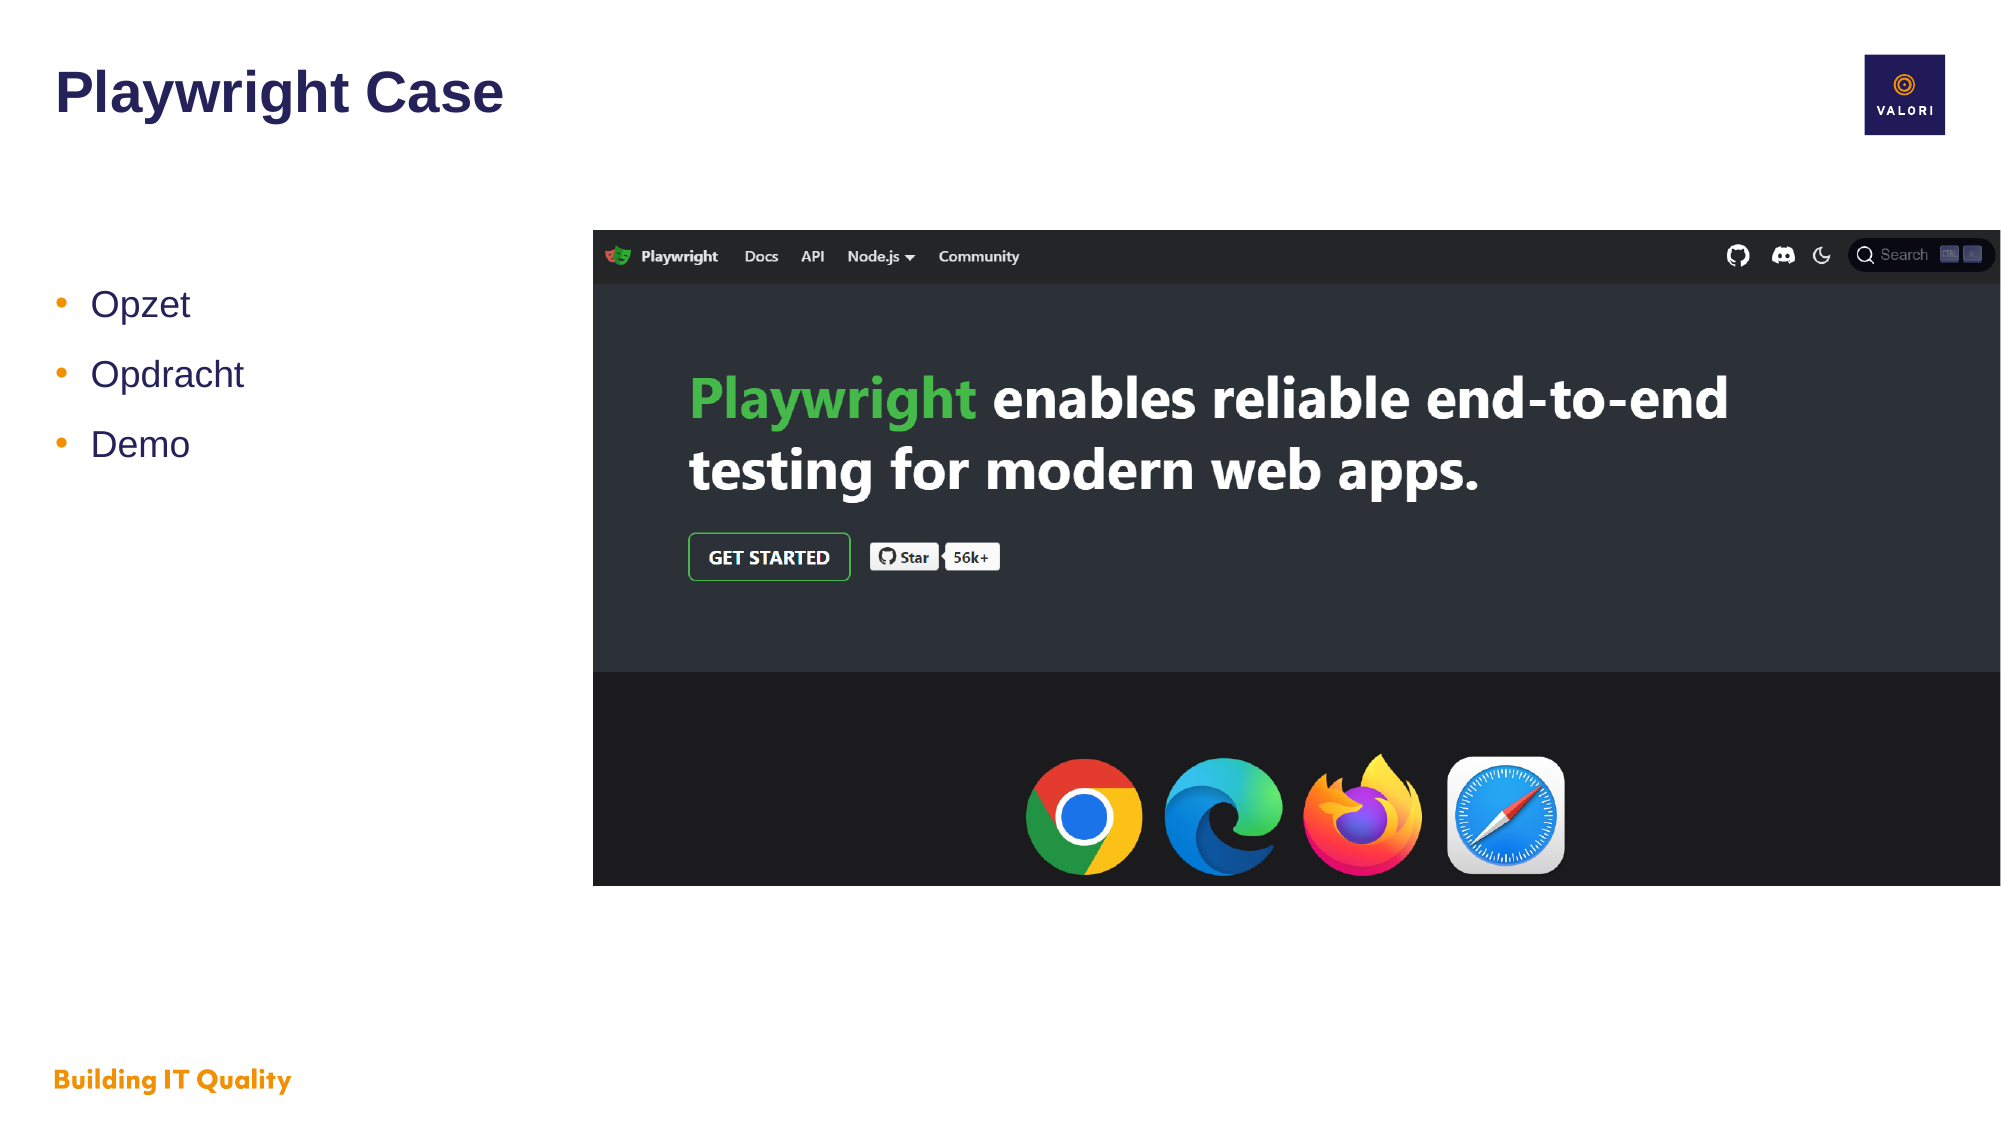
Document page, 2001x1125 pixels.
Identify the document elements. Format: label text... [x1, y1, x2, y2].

list Opzet Opdracht Demo [55, 267, 883, 1071]
picture [592, 230, 2001, 886]
picture [15, 1019, 331, 1125]
title Playwright Case [55, 54, 1828, 209]
